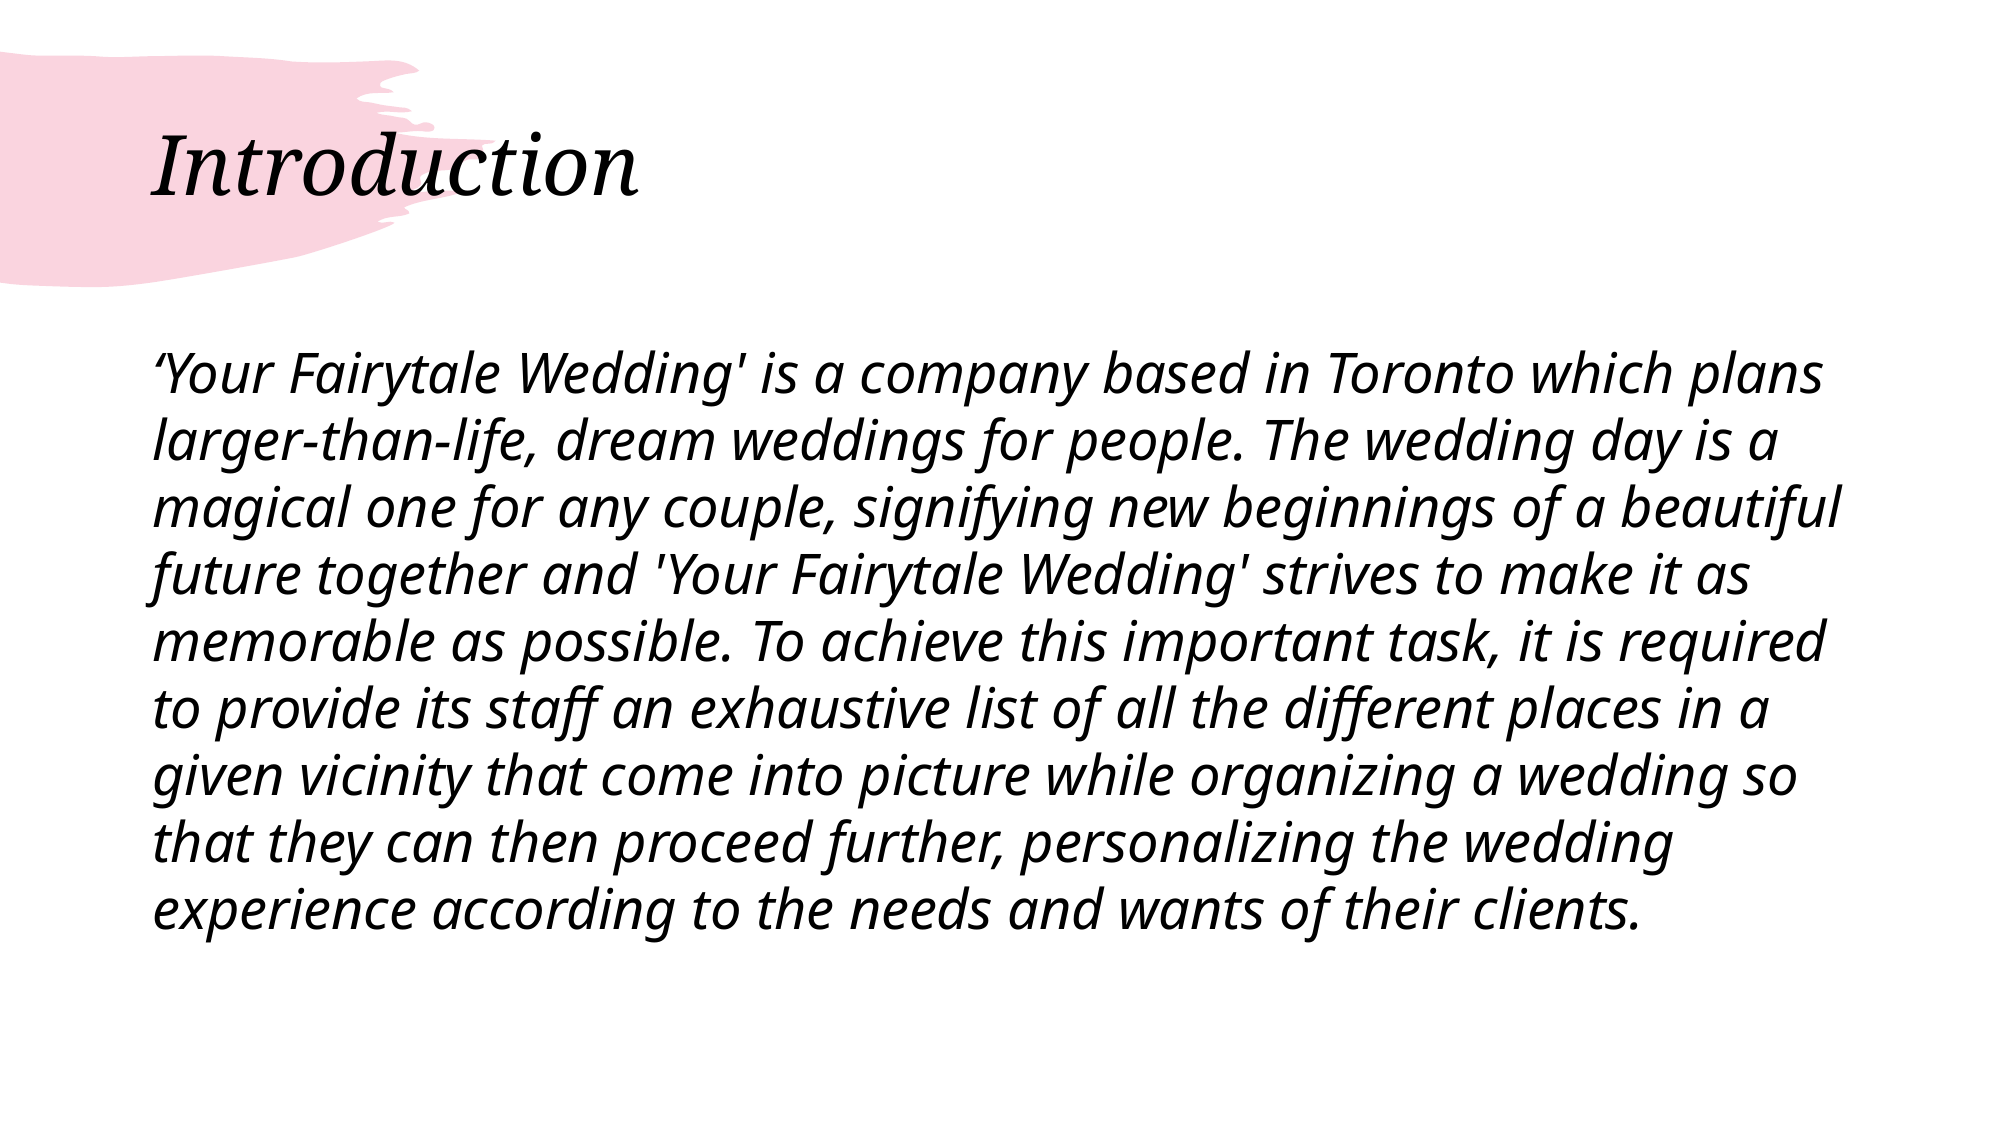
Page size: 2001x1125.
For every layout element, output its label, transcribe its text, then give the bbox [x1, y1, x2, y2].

title Introduction [137, 59, 1863, 278]
list ‘Your Fairytale Wedding' is a company based in Toronto which plans larger-than-life, dream weddings for people. The wedding day is a magical one for any couple, signifying new beginnings of a beautiful future together and 'Your Fairytale Wedding' strives to make it as memorable as possible. To achieve this important task, it is required to provide its staff an exhaustive list of all the different places in a given vicinity that come into picture while organizing a wedding so that they can then proceed further, personalizing the wedding experience according to the needs and wants of their clients. [137, 329, 1863, 1013]
